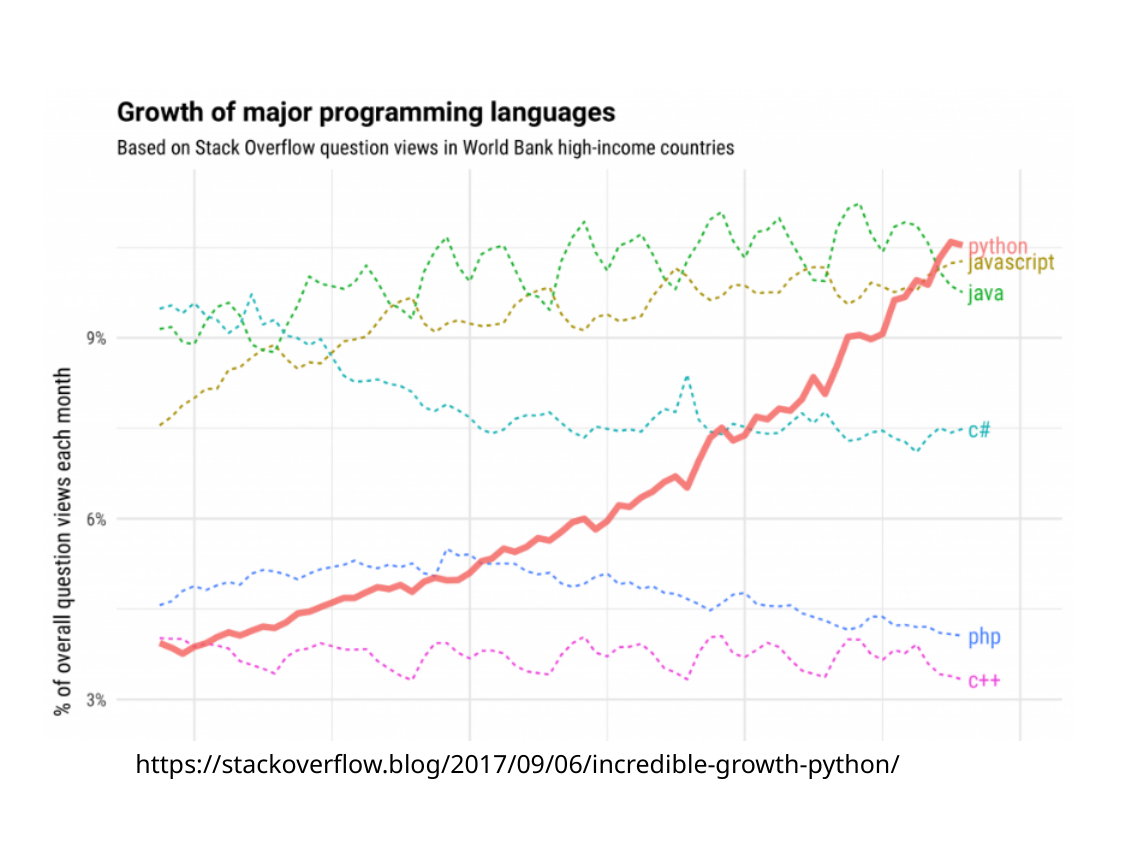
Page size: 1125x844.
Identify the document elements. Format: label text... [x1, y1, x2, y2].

text_box https://stackoverflow.blog/2017/09/06/incredible-growth-python/ [120, 750, 938, 786]
picture [0, 69, 1125, 741]
